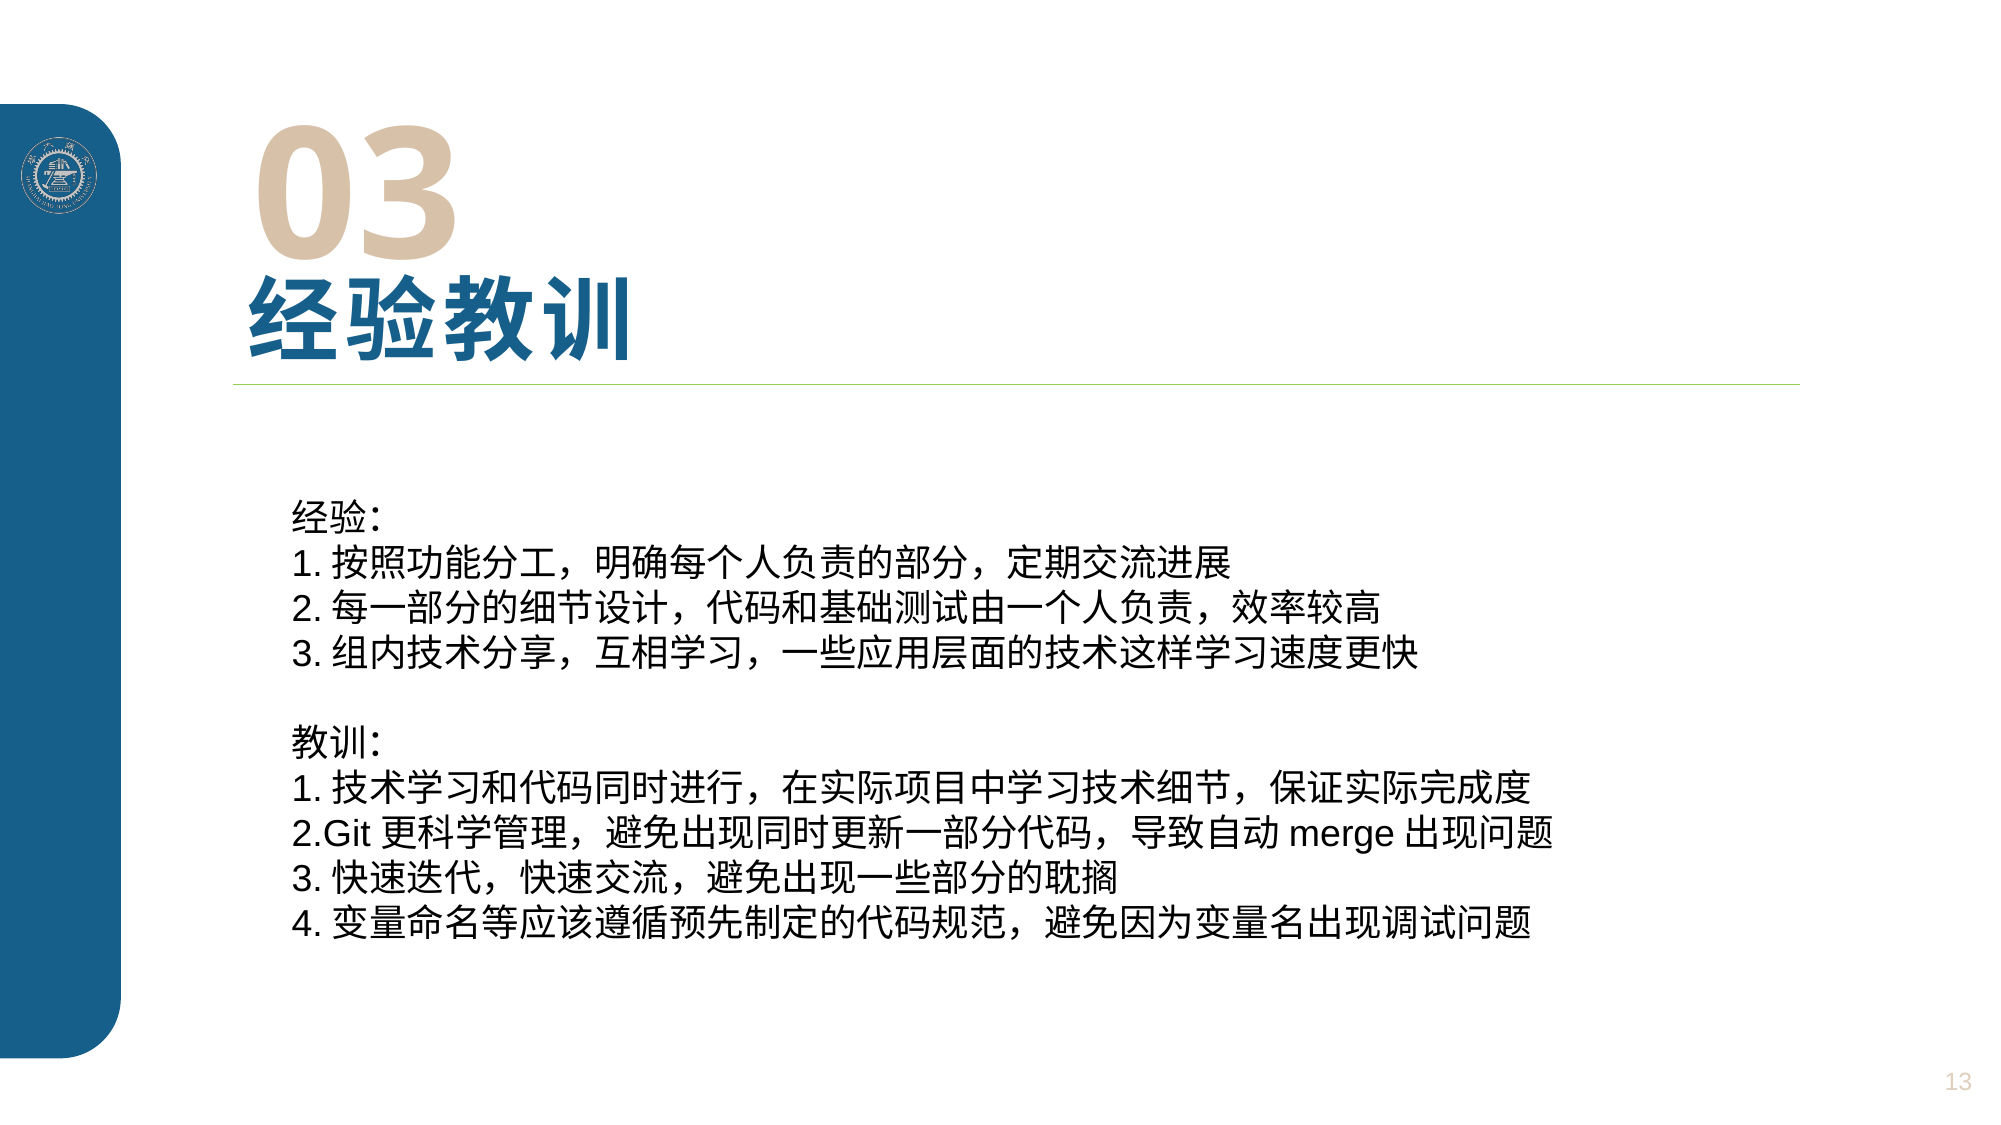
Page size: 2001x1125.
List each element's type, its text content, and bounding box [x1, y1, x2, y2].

slide_number 13 [1817, 1052, 1988, 1109]
title 经验教训 [232, 259, 1950, 387]
text_box 03 [193, 67, 522, 260]
text_box 经验： 1.按照功能分工，明确每个人负责的部分，定期交流进展 2.每一部分的细节设计，代码和基础测试由一个人负责，效率较高 3.组内技术分享，互相学习，一些应用层面的技术这样学习速度更快 教训： 1.技术学习和代码同时进行，在实际项目中学习技术细节，保证实际完成度 2.Git更科学管理，避免出现同时更新一部分代码，导致自动merge出现问题 3.快速迭代，快速交流，避免出现一些部分的耽搁 4.变量命名等应该遵循预先制定的代码规范，避免因为变量名出现调试问题 [276, 486, 1789, 951]
